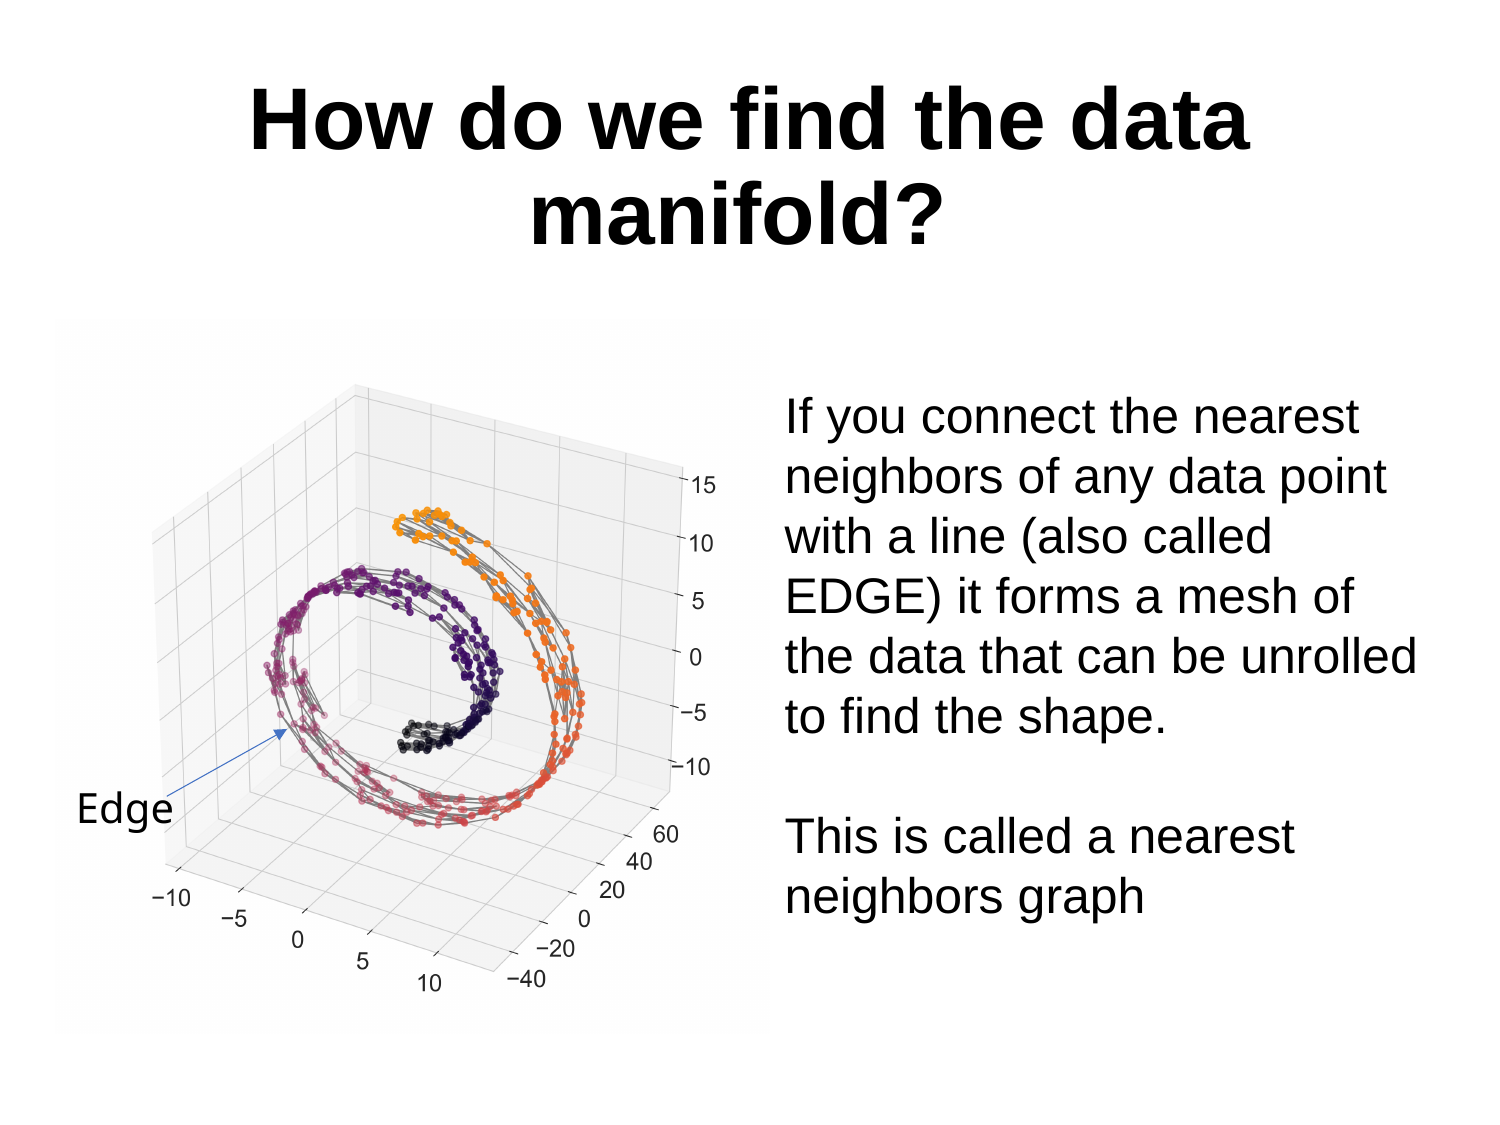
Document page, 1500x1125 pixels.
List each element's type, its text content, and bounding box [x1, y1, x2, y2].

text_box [166, 729, 287, 797]
text_box If you connect the nearest neighbors of any data point with a line (also called EDGE) it forms a mesh of the data that can be unrolled to find the shape. This is called a nearest neighbors graph [770, 376, 1451, 931]
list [55, 319, 770, 1034]
title How do we find the data manifold? [103, 59, 1397, 278]
